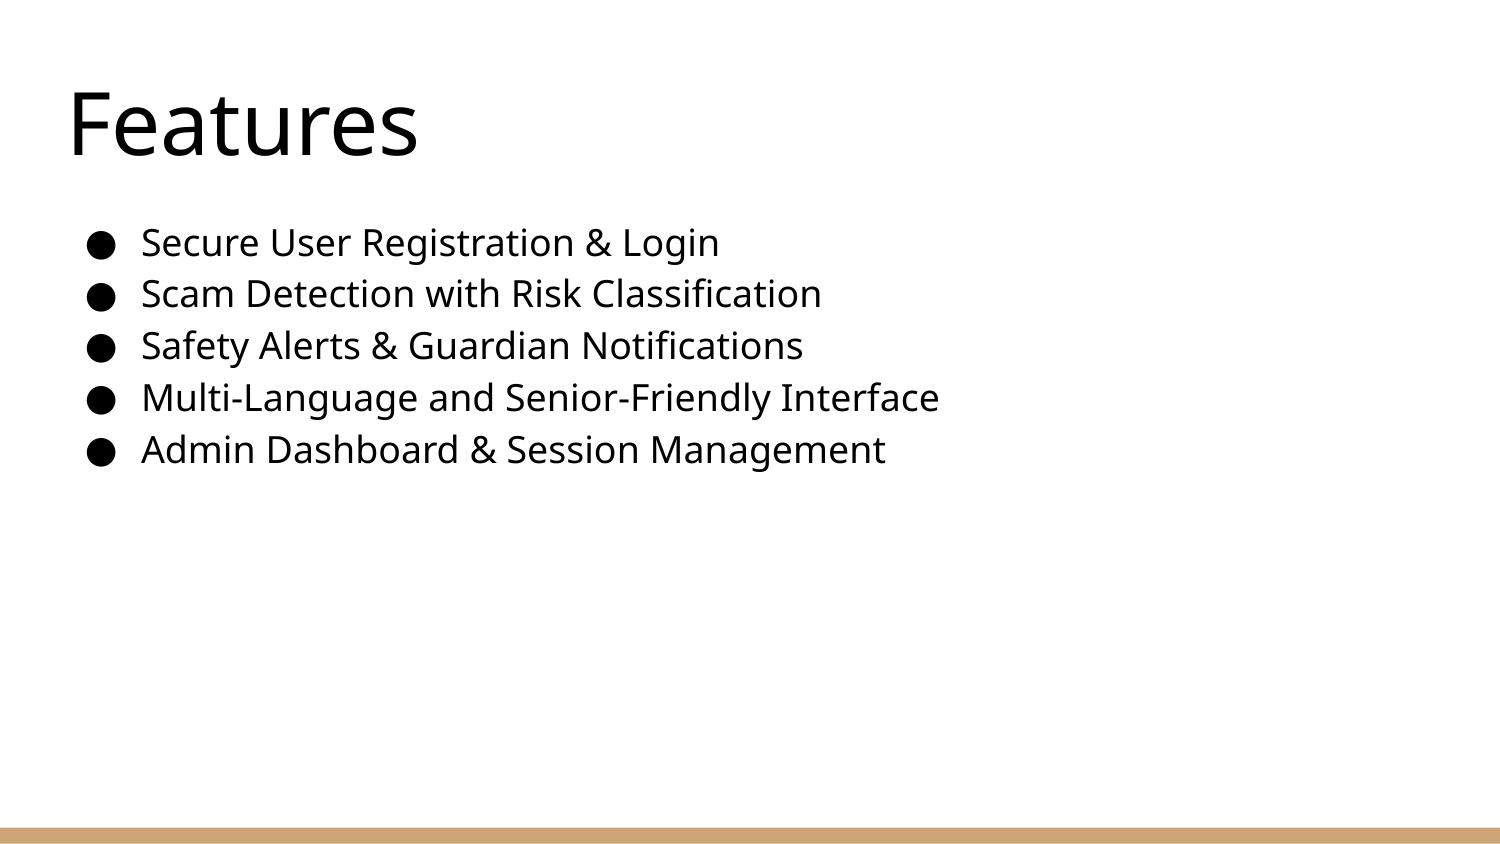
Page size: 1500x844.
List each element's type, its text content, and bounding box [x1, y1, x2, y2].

title Features [51, 51, 1449, 189]
list Secure User Registration & Login Scam Detection with Risk Classification Safety Alerts & Guardian Notifications Multi-Language and Senior-Friendly Interface Admin Dashboard & Session Management [51, 196, 1449, 748]
